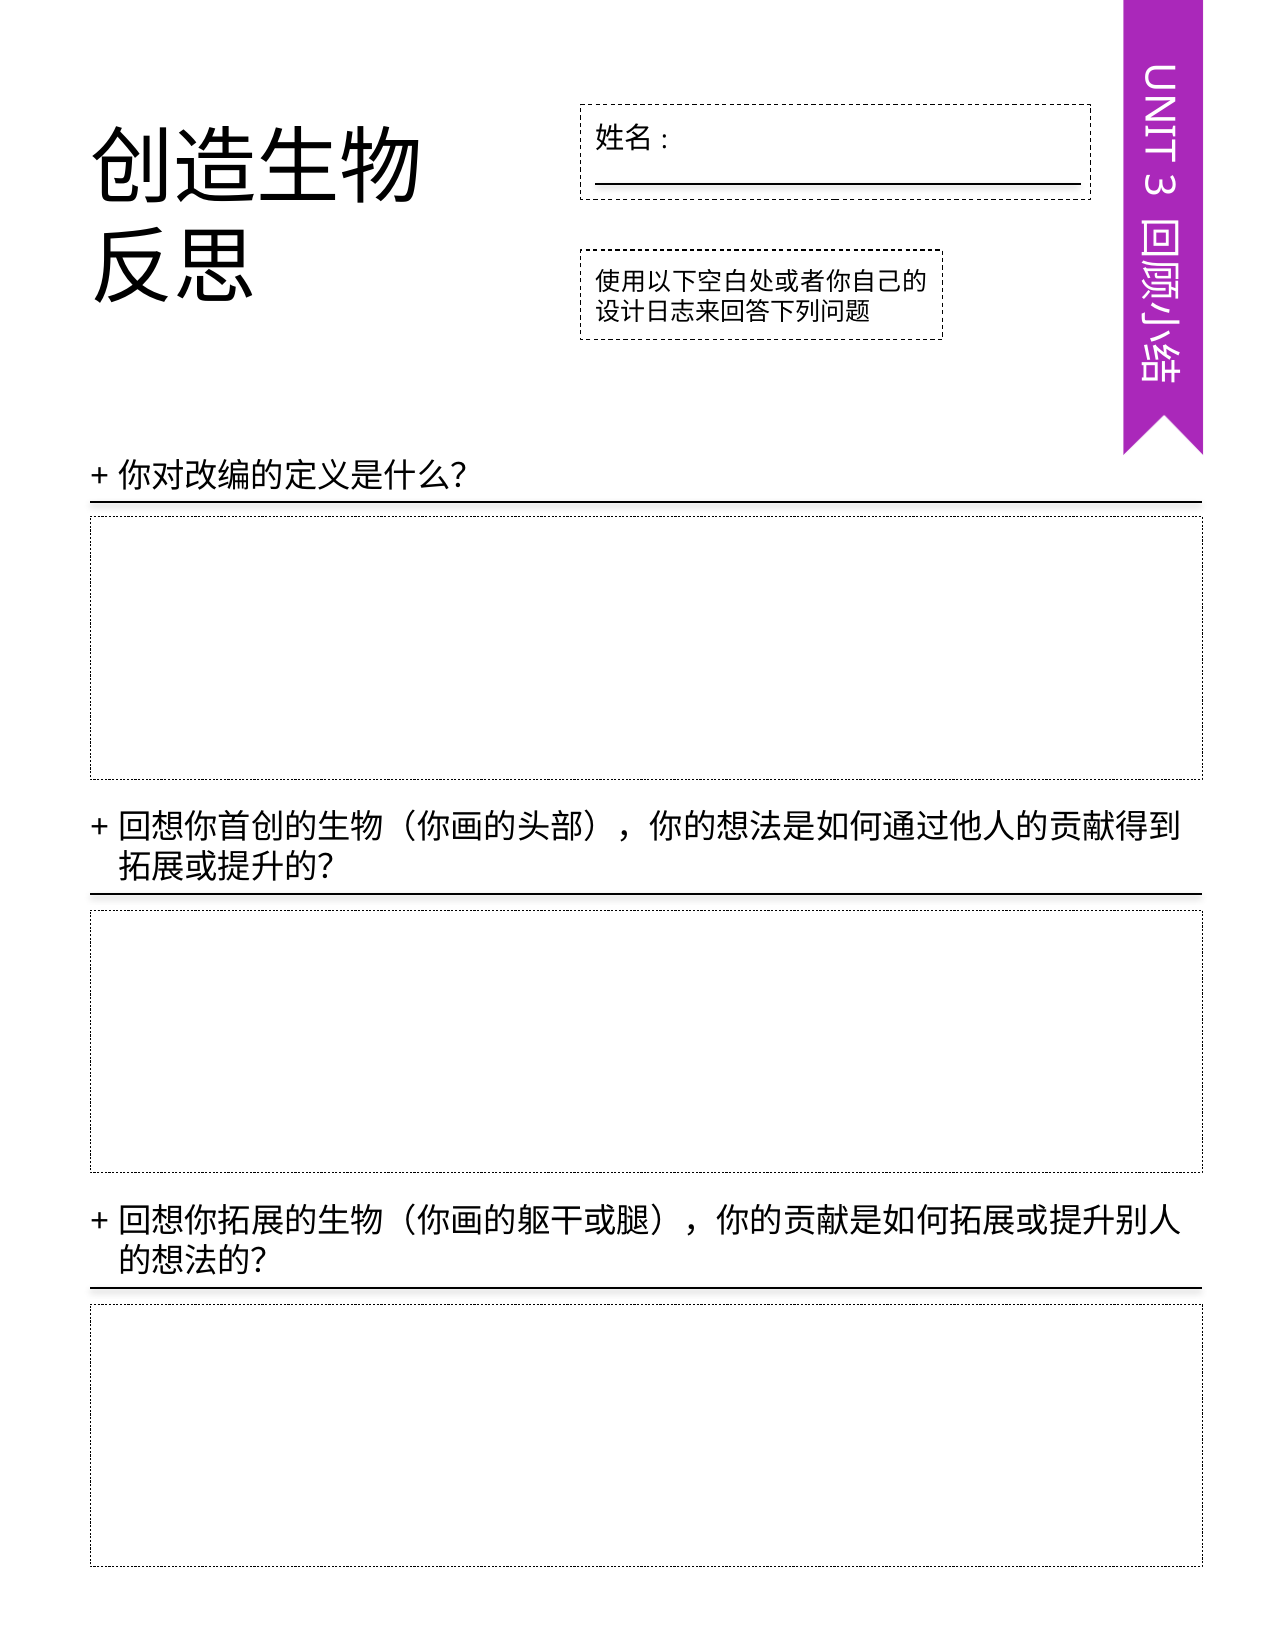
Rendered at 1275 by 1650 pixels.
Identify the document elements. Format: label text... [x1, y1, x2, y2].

text_box [88, 515, 1204, 781]
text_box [580, 103, 1091, 201]
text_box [1121, 0, 1204, 458]
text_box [75, 797, 1203, 1173]
text_box 创造生物 反思 [75, 106, 538, 321]
text_box 使用以下空白处或者你自己的设计日志来回答下列问题 [580, 249, 943, 340]
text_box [75, 446, 1203, 503]
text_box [75, 1191, 1203, 1567]
